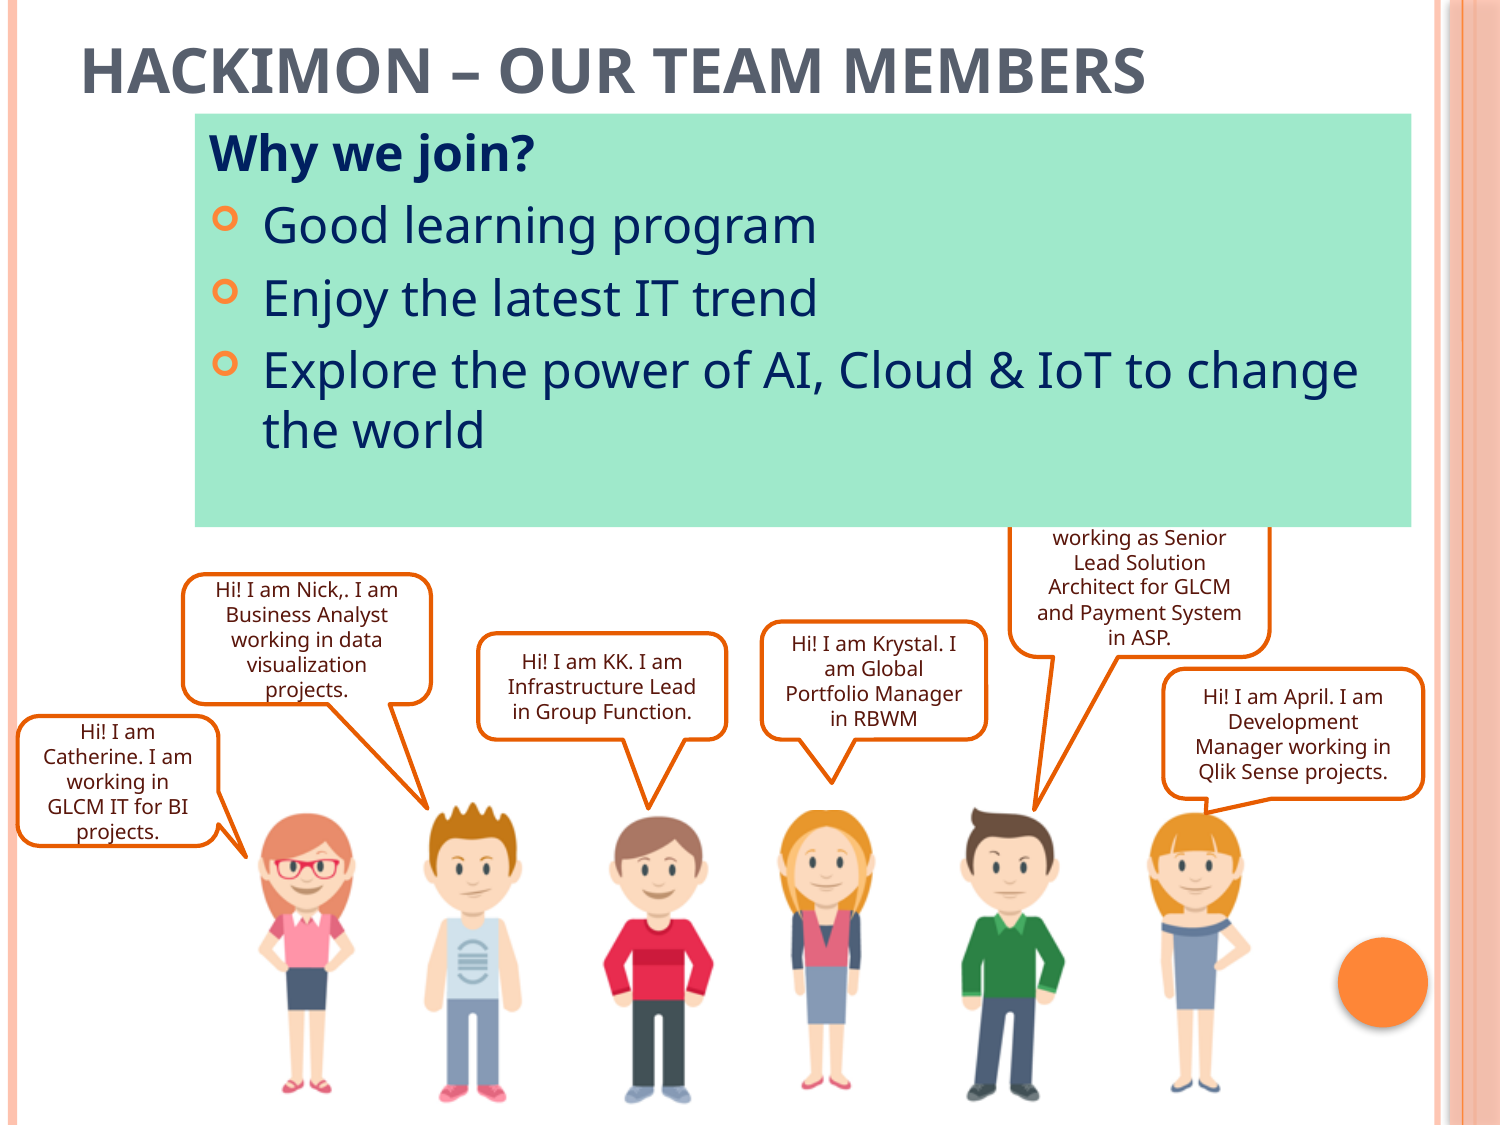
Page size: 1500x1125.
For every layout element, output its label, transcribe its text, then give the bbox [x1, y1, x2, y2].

list Why we join? Good learning program Enjoy the latest IT trend Explore the power of AI, Cloud & IoT to change the world [194, 113, 1412, 488]
text_box Hackimon – Our team members [64, 19, 1340, 114]
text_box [17, 491, 1424, 1117]
